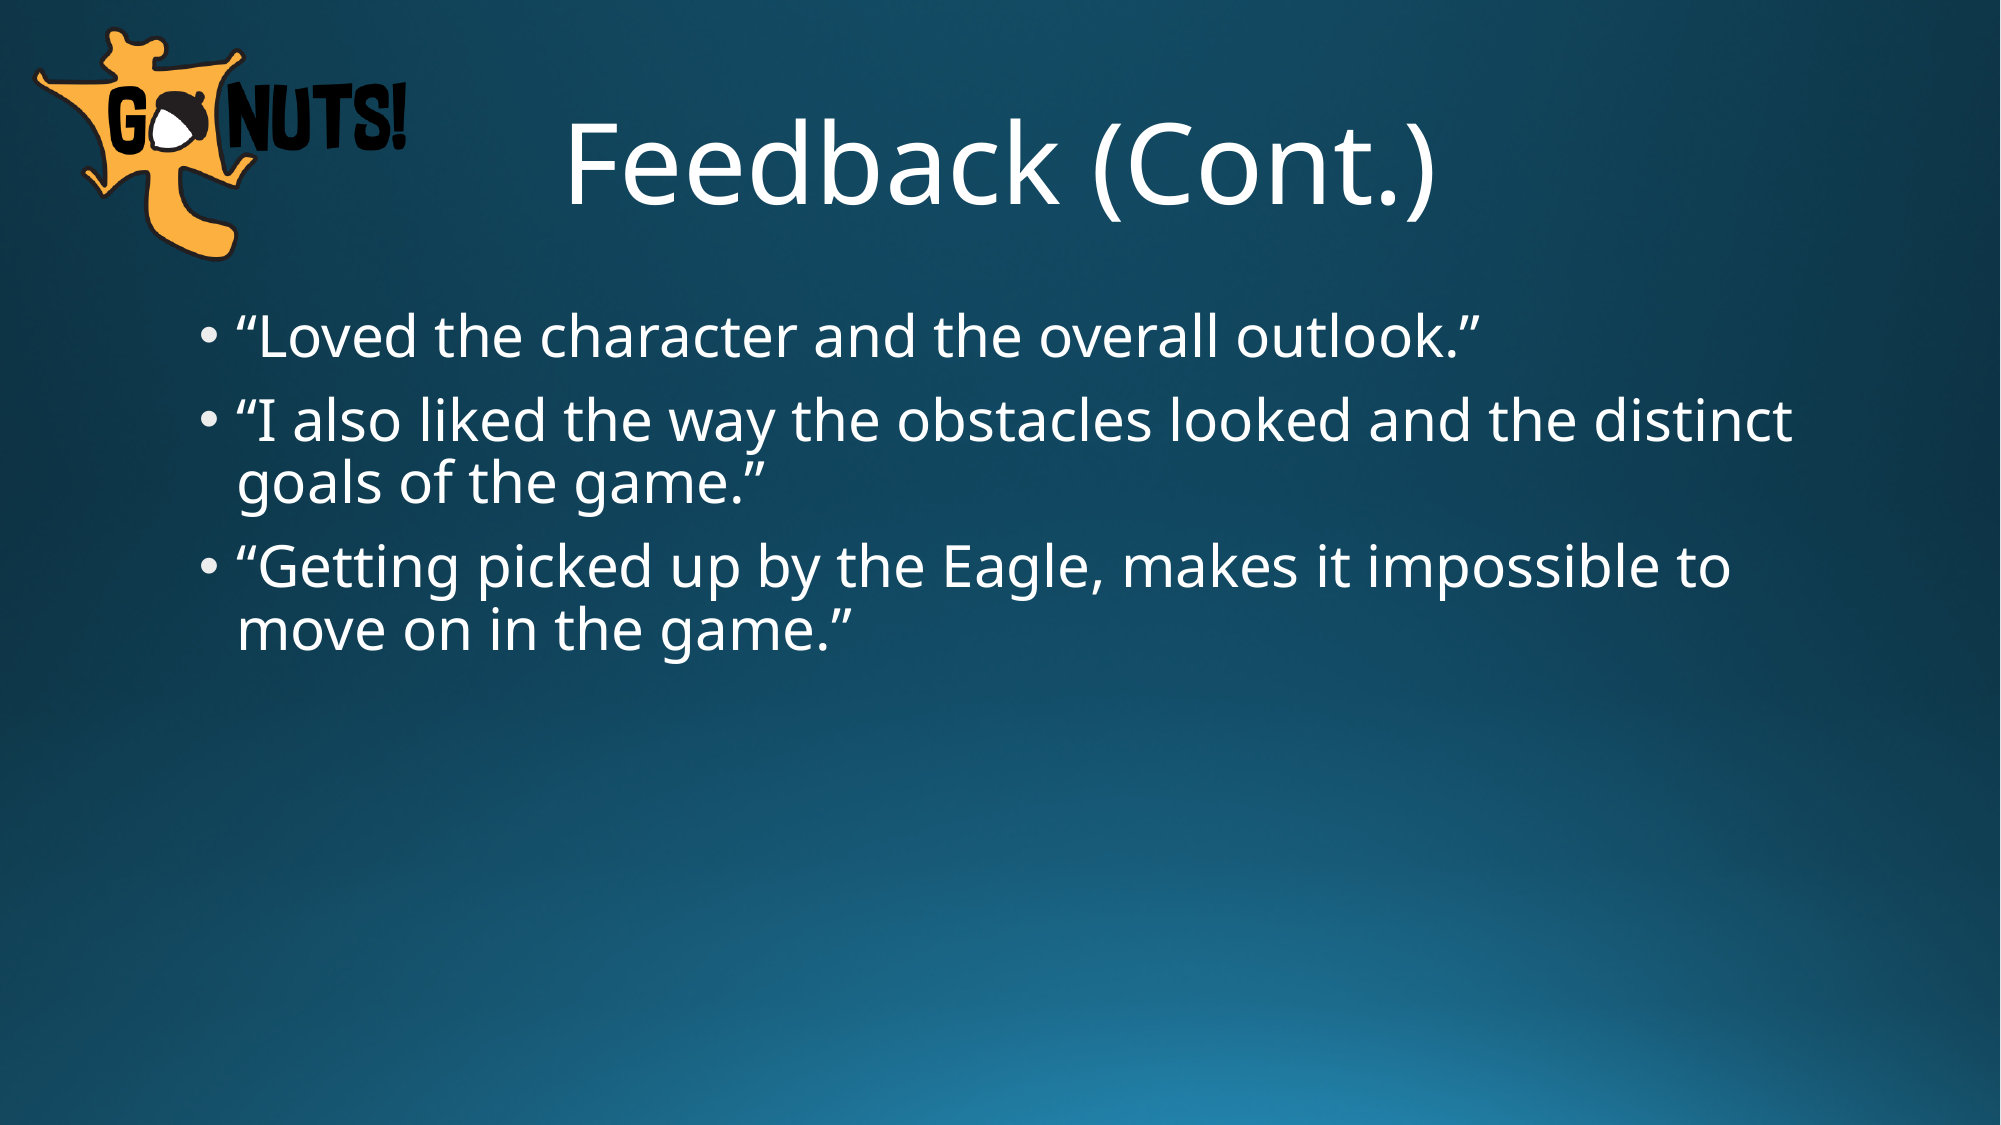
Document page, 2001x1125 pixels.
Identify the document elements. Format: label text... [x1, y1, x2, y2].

title Feedback (Cont.) [137, 59, 1863, 278]
list “Loved the character and the overall outlook.” “I also liked the way the obstacles looked and the distinct goals of the game.” “Getting picked up by the Eagle, makes it impossible to move on in the game.” [183, 299, 1863, 1014]
picture [0, 0, 2001, 1125]
